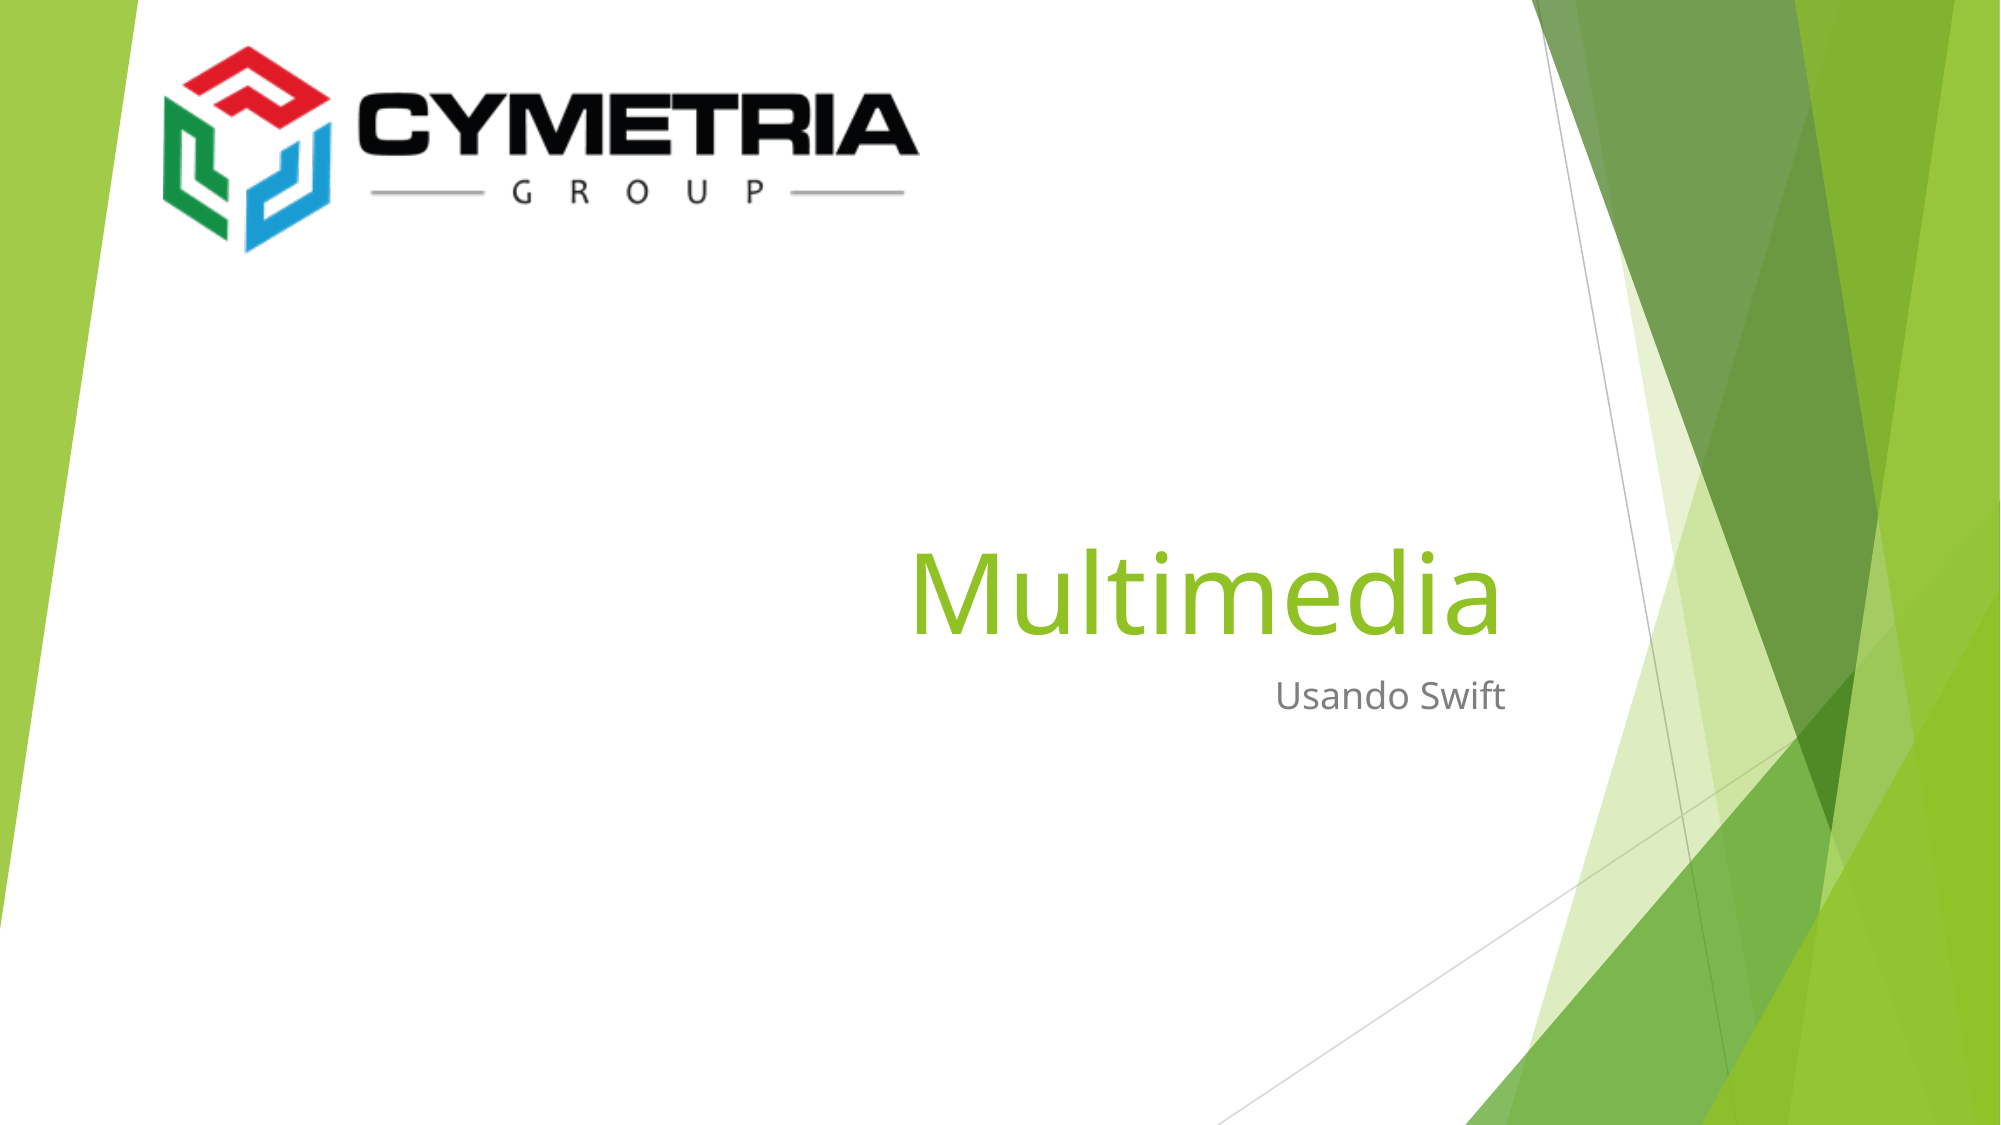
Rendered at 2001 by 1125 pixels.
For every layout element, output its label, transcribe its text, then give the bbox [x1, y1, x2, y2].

title Multimedia [247, 394, 1522, 664]
picture [162, 46, 920, 255]
subtitle Usando Swift [247, 664, 1522, 845]
